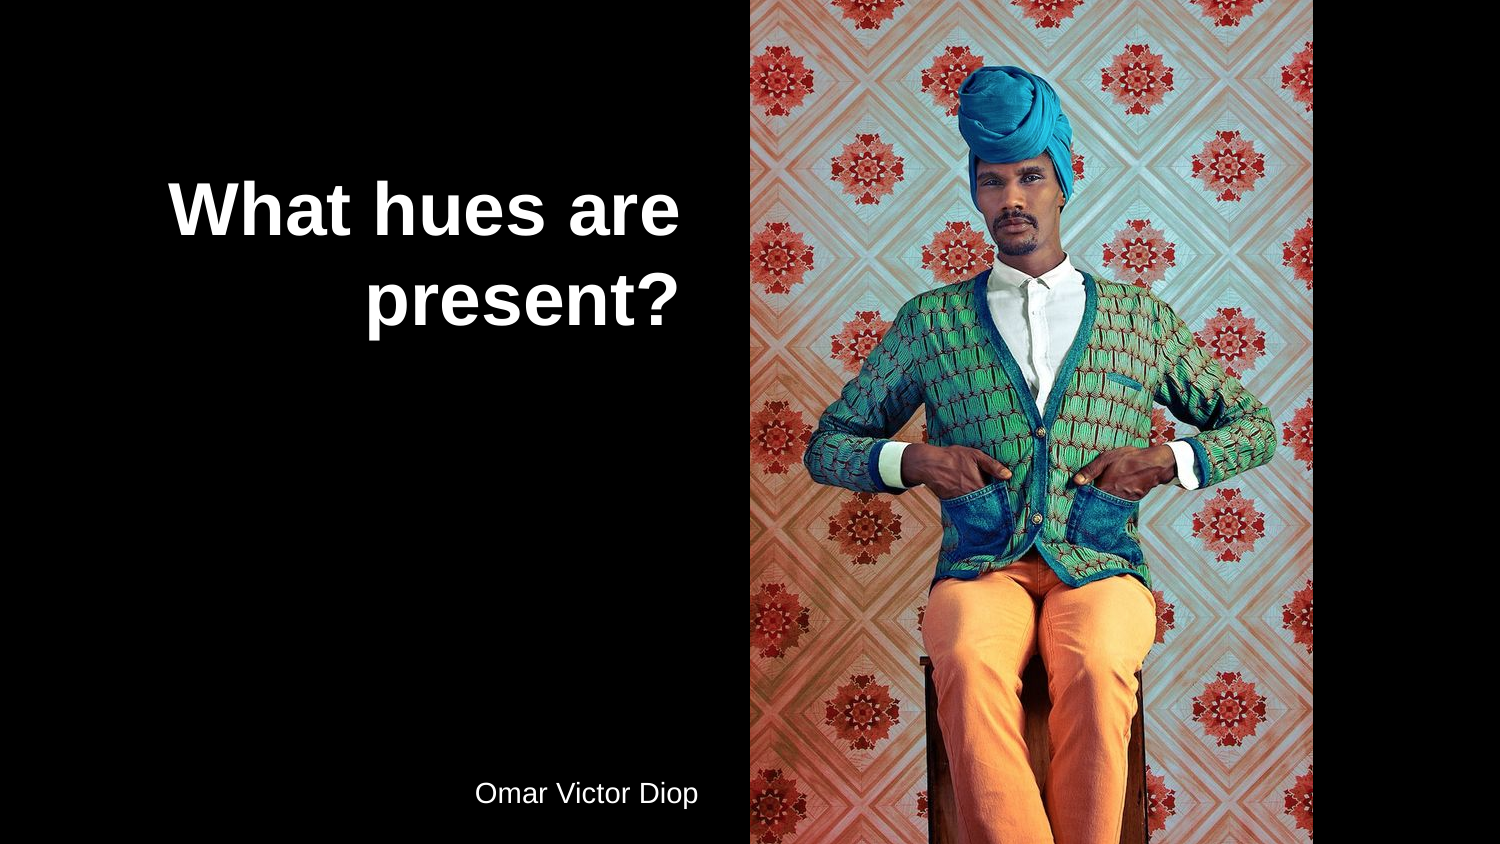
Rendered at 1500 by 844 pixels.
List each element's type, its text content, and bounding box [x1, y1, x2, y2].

picture [749, 0, 1313, 844]
title What hues are present? [75, 215, 697, 356]
list Omar Victor Diop [75, 759, 714, 808]
